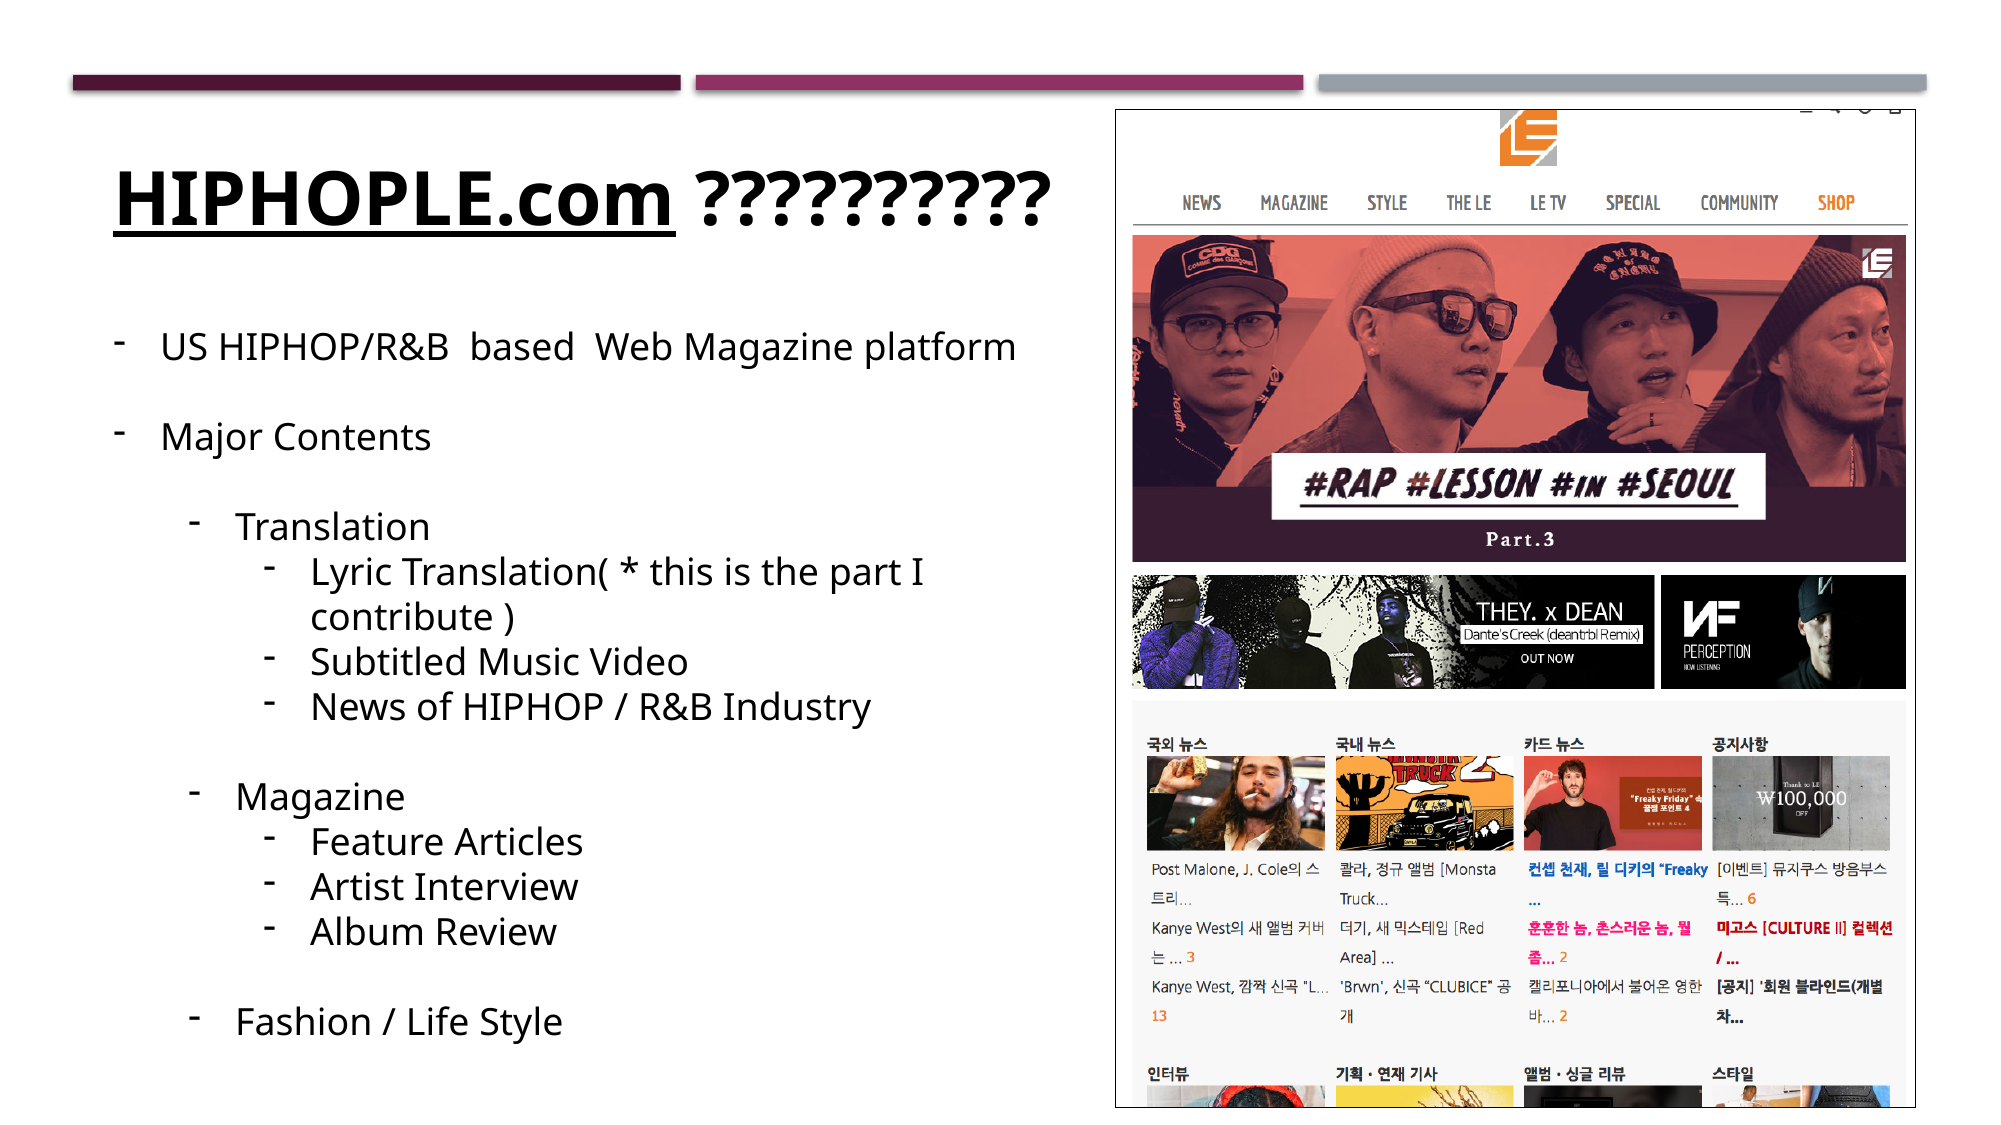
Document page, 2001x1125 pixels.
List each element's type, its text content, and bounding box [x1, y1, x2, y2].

text_box HIPHOPLE.com ?????????? [98, 143, 1088, 261]
text_box US HIPHOP/R&B based Web Magazine platform Major Contents Translation Lyric Translation( * this is the part I contribute ) Subtitled Music Video News of HIPHOP / R&B Industry Magazine Feature Articles Artist Interview Album Review Fashion / Life Style [98, 315, 1109, 1096]
picture [1114, 109, 1917, 1108]
